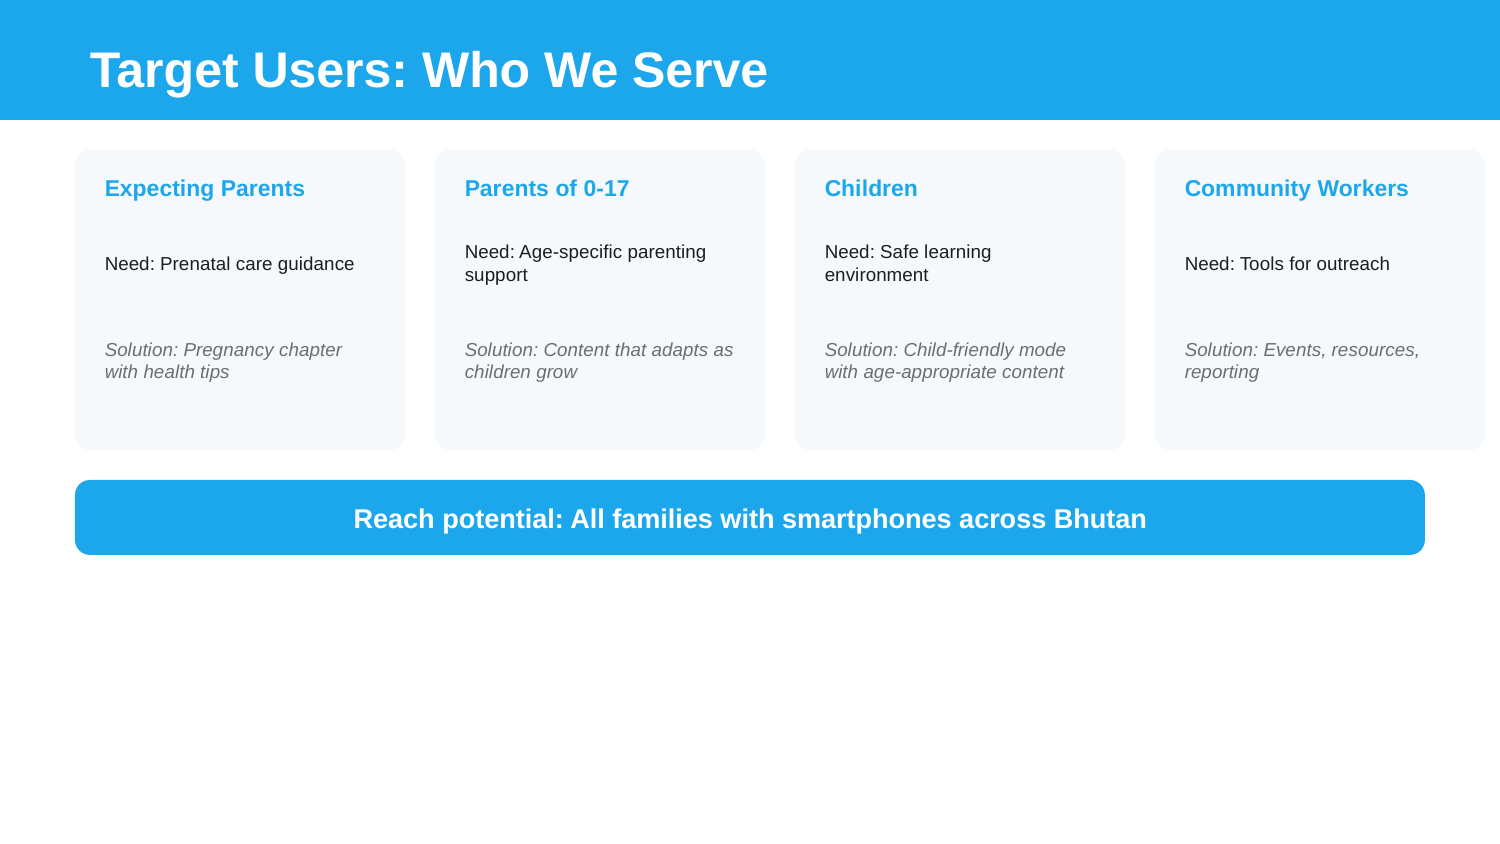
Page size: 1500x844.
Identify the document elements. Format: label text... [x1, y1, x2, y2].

text_box Need: Age-specific parenting support [449, 224, 750, 300]
text_box Solution: Events, resources, reporting [1169, 314, 1470, 405]
text_box Need: Tools for outreach [1169, 224, 1470, 300]
text_box [1154, 149, 1485, 450]
text_box [74, 149, 405, 450]
text_box Solution: Child-friendly mode with age-appropriate content [809, 314, 1110, 405]
text_box Target Users: Who We Serve [74, 29, 1425, 105]
text_box Need: Prenatal care guidance [89, 224, 390, 300]
text_box Solution: Content that adapts as children grow [449, 314, 750, 405]
text_box Children [809, 164, 1110, 210]
text_box [794, 149, 1125, 450]
text_box Need: Safe learning environment [809, 224, 1110, 300]
text_box [0, 0, 1500, 120]
text_box Parents of 0-17 [449, 164, 750, 210]
text_box Expecting Parents [89, 164, 390, 210]
text_box [77, 548, 1423, 555]
text_box [77, 479, 1423, 487]
text_box Community Workers [1169, 164, 1470, 210]
text_box Reach potential: All families with smartphones across Bhutan [74, 487, 1425, 548]
text_box Solution: Pregnancy chapter with health tips [89, 314, 390, 405]
text_box [434, 149, 765, 450]
